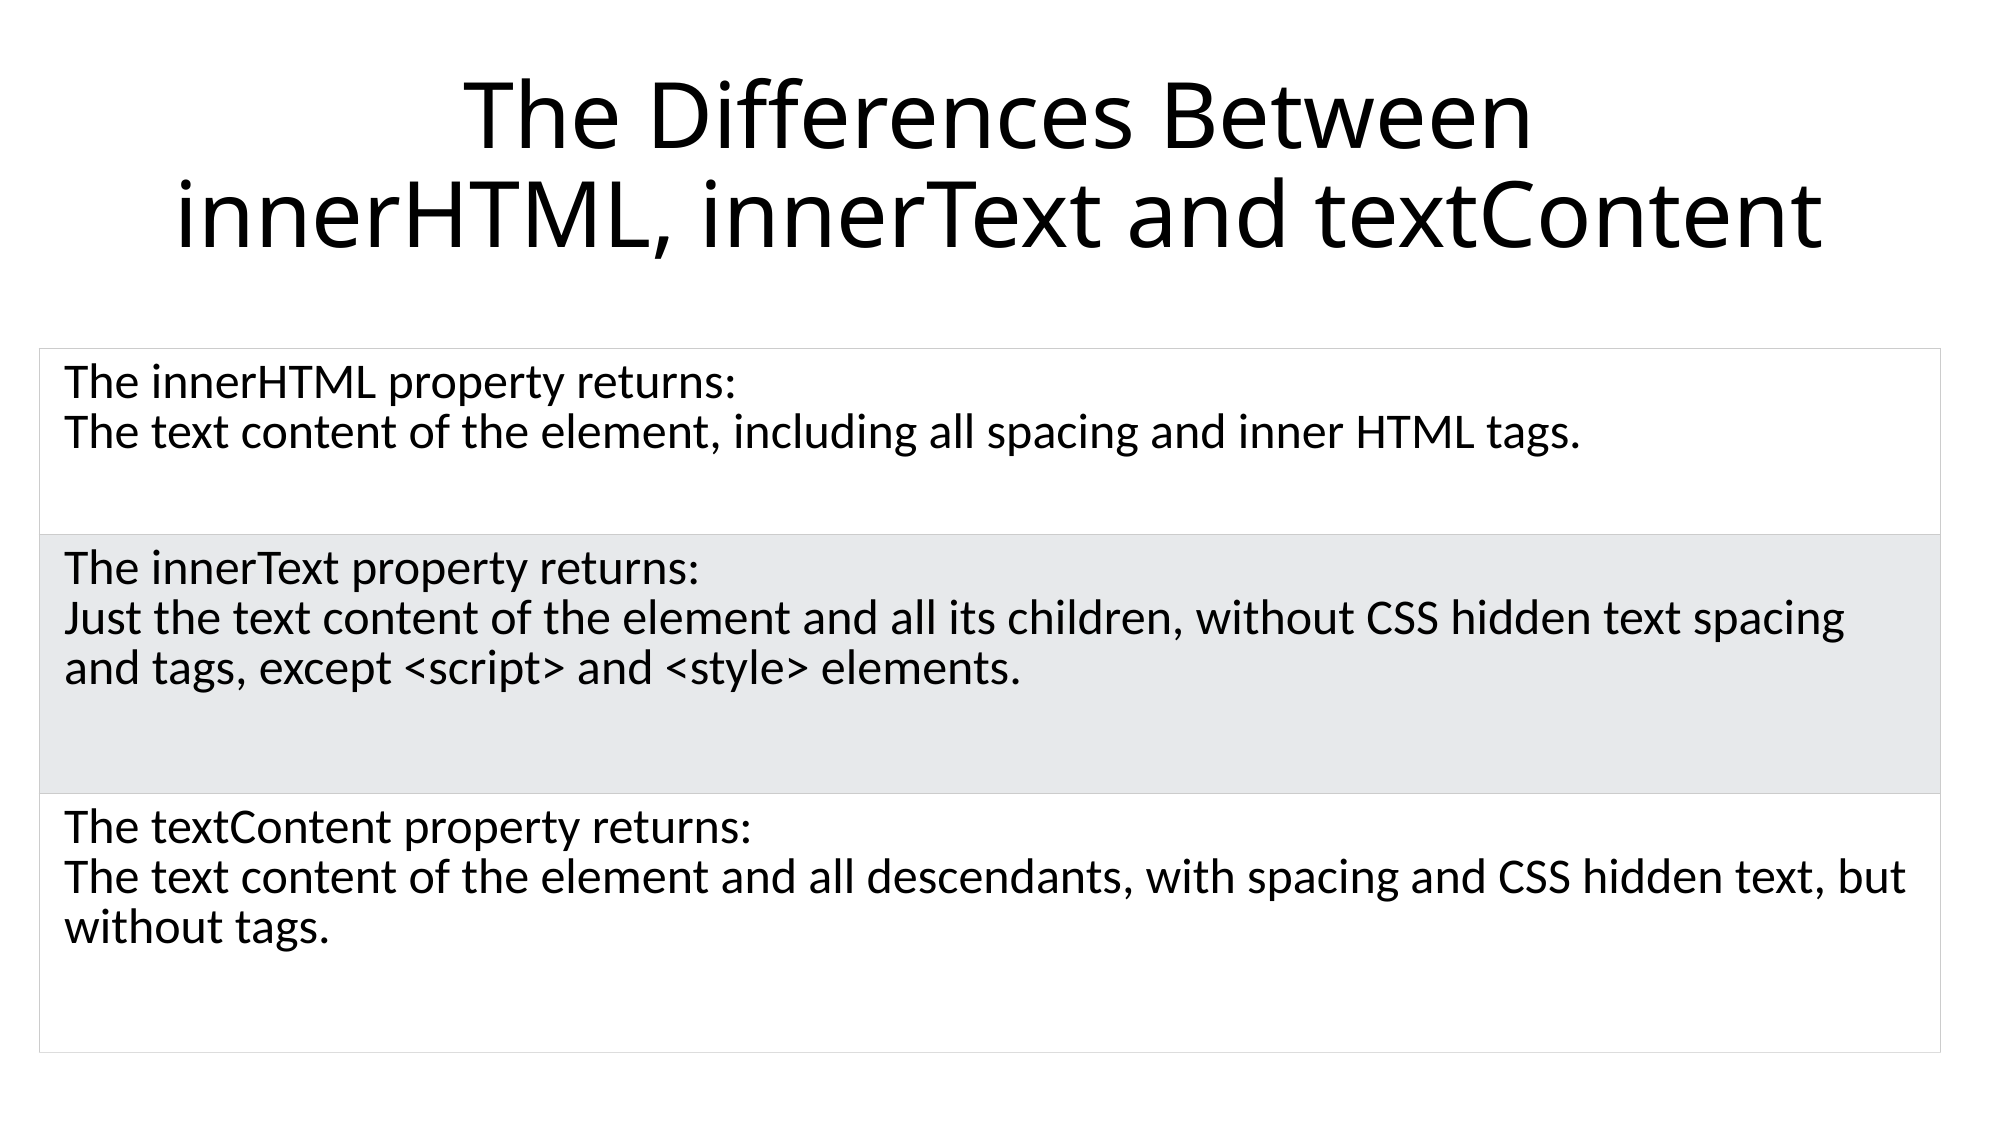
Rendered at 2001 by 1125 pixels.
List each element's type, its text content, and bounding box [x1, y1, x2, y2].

table_header The innerHTML property returns: The text content of the element, including all spacing and inner HTML tags. [40, 349, 1940, 534]
table_cell The innerText property returns: Just the text content of the element and all its children, without CSS hidden text spacing and tags, except <script> and <style> elements. [40, 535, 1940, 793]
title The Differences Between innerHTML, innerText and textContent [137, 59, 1863, 278]
table_cell The textContent property returns: The text content of the element and all descendants, with spacing and CSS hidden text, but without tags. [40, 794, 1940, 1052]
